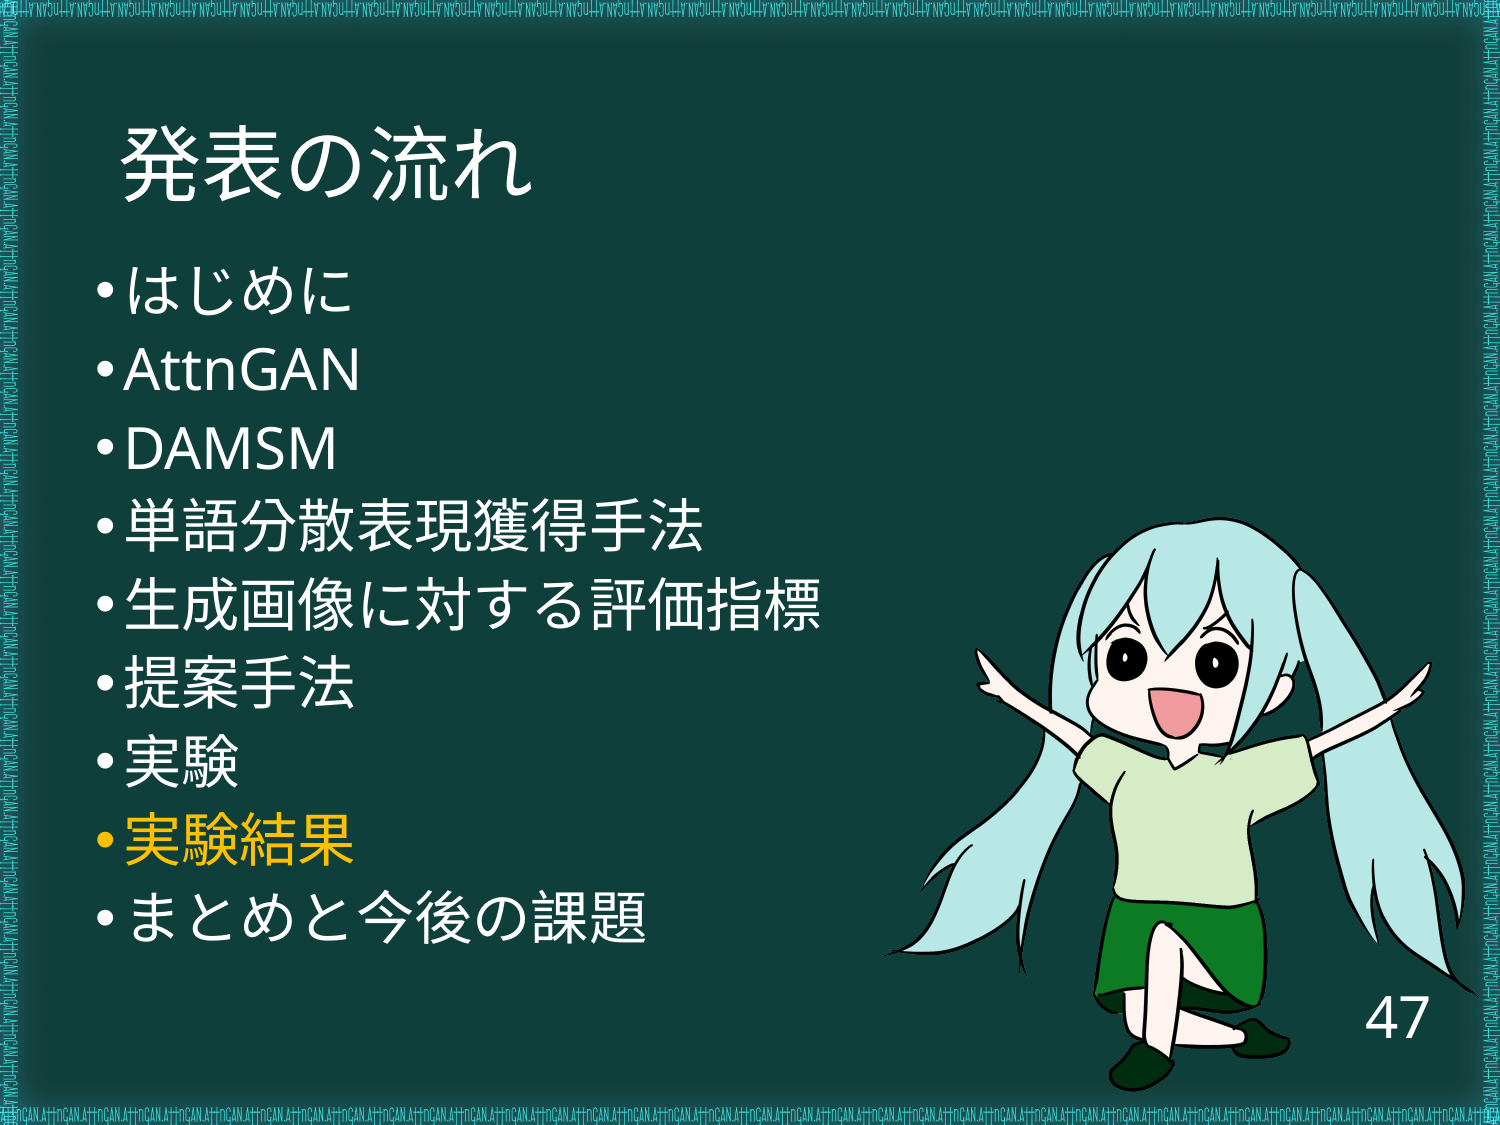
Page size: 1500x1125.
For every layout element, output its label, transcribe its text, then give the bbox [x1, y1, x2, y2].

title 発表の流れ [103, 59, 1397, 254]
list はじめに AttnGAN DAMSM 単語分散表現獲得手法 生成画像に対する評価指標 提案手法 実験 実験結果 まとめと今後の課題 [79, 254, 1500, 1125]
picture [876, 471, 1486, 1109]
picture [0, 0, 1500, 1125]
